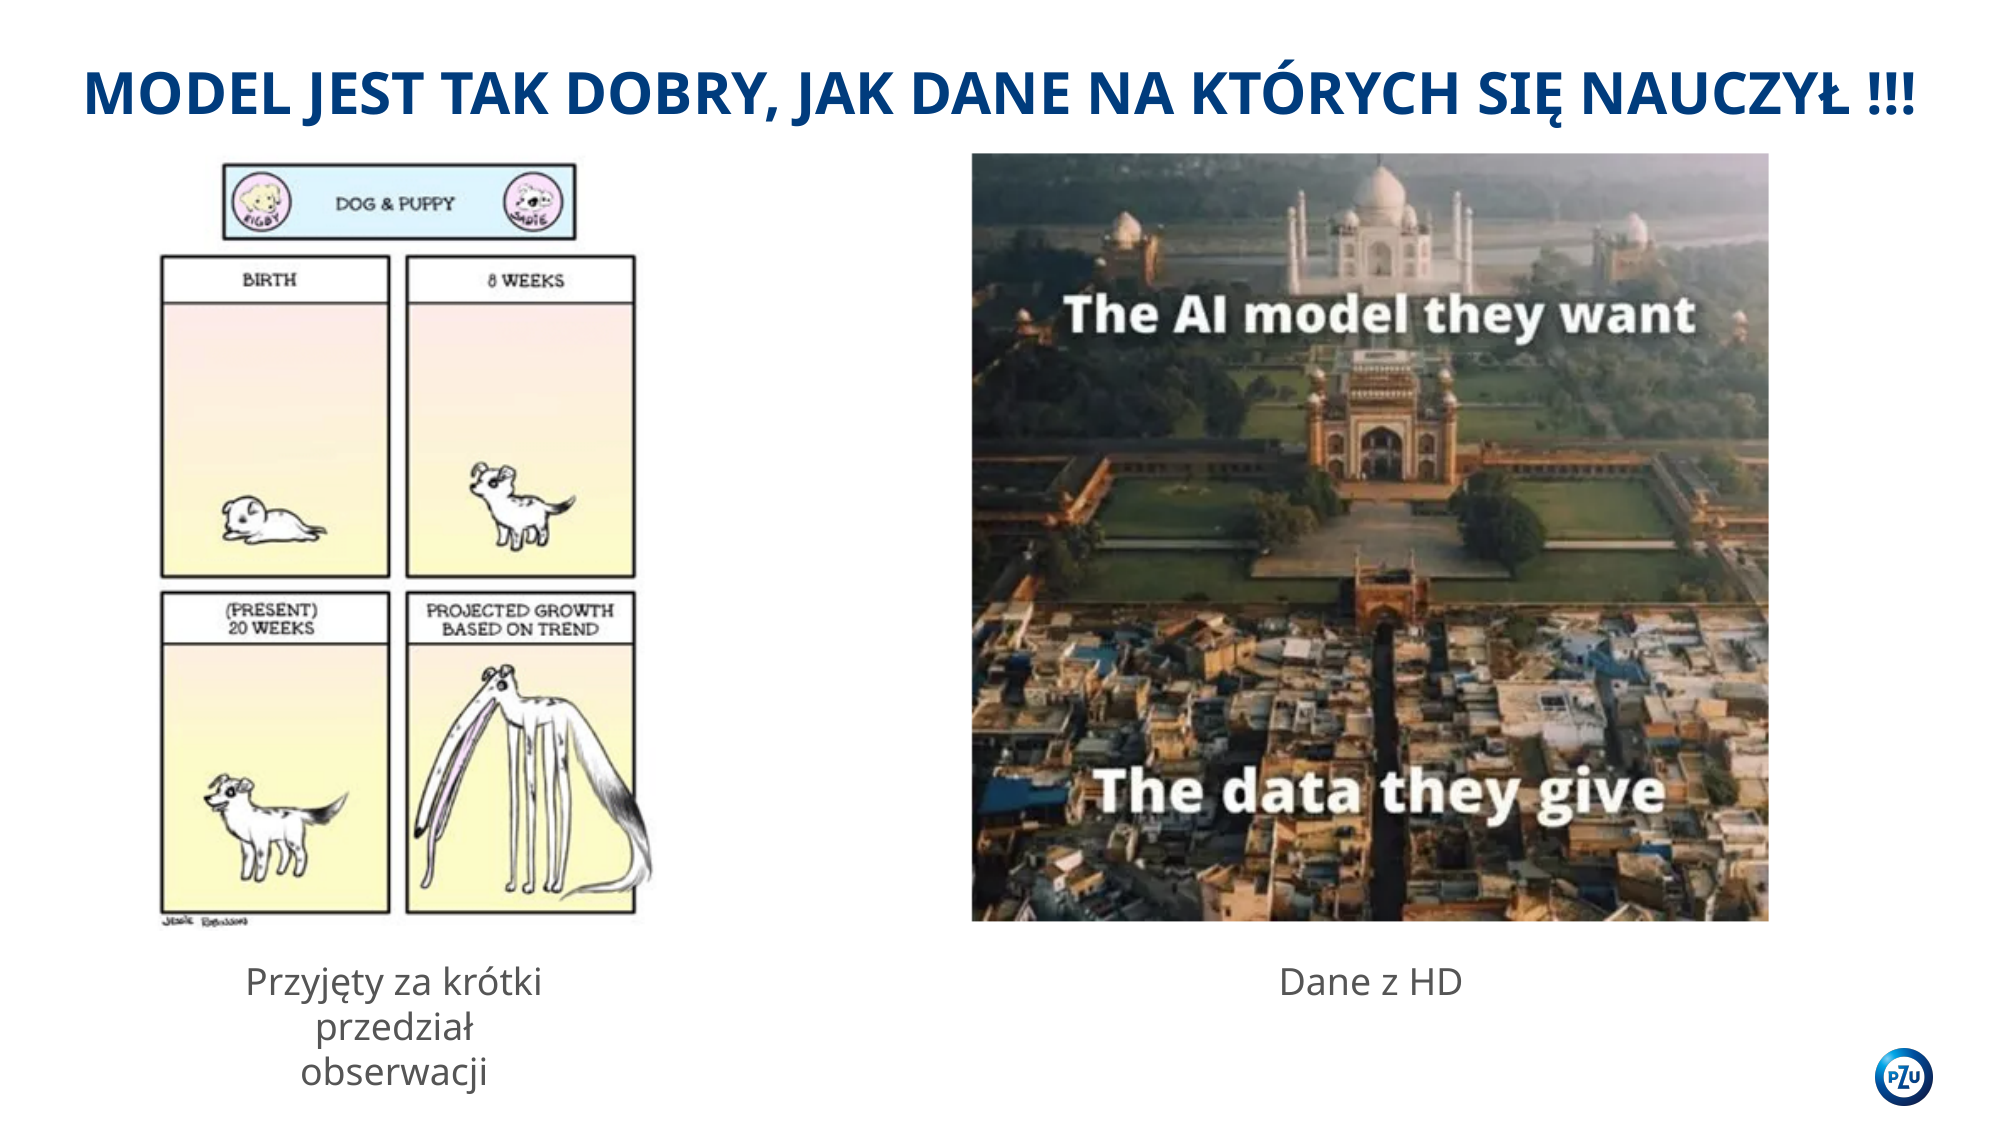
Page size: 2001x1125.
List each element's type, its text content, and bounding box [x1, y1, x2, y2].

list MODEL JEST TAK DOBRY, JAK DANE NA KTÓRYCH SIĘ NAUCZYŁ !!! [0, 68, 2000, 147]
picture [969, 152, 1774, 925]
text_box Dane z HD [1195, 950, 1547, 1011]
picture [116, 146, 672, 931]
picture [1875, 1048, 1933, 1106]
text_box Przyjęty za krótki przedział obserwacji [218, 950, 570, 1101]
